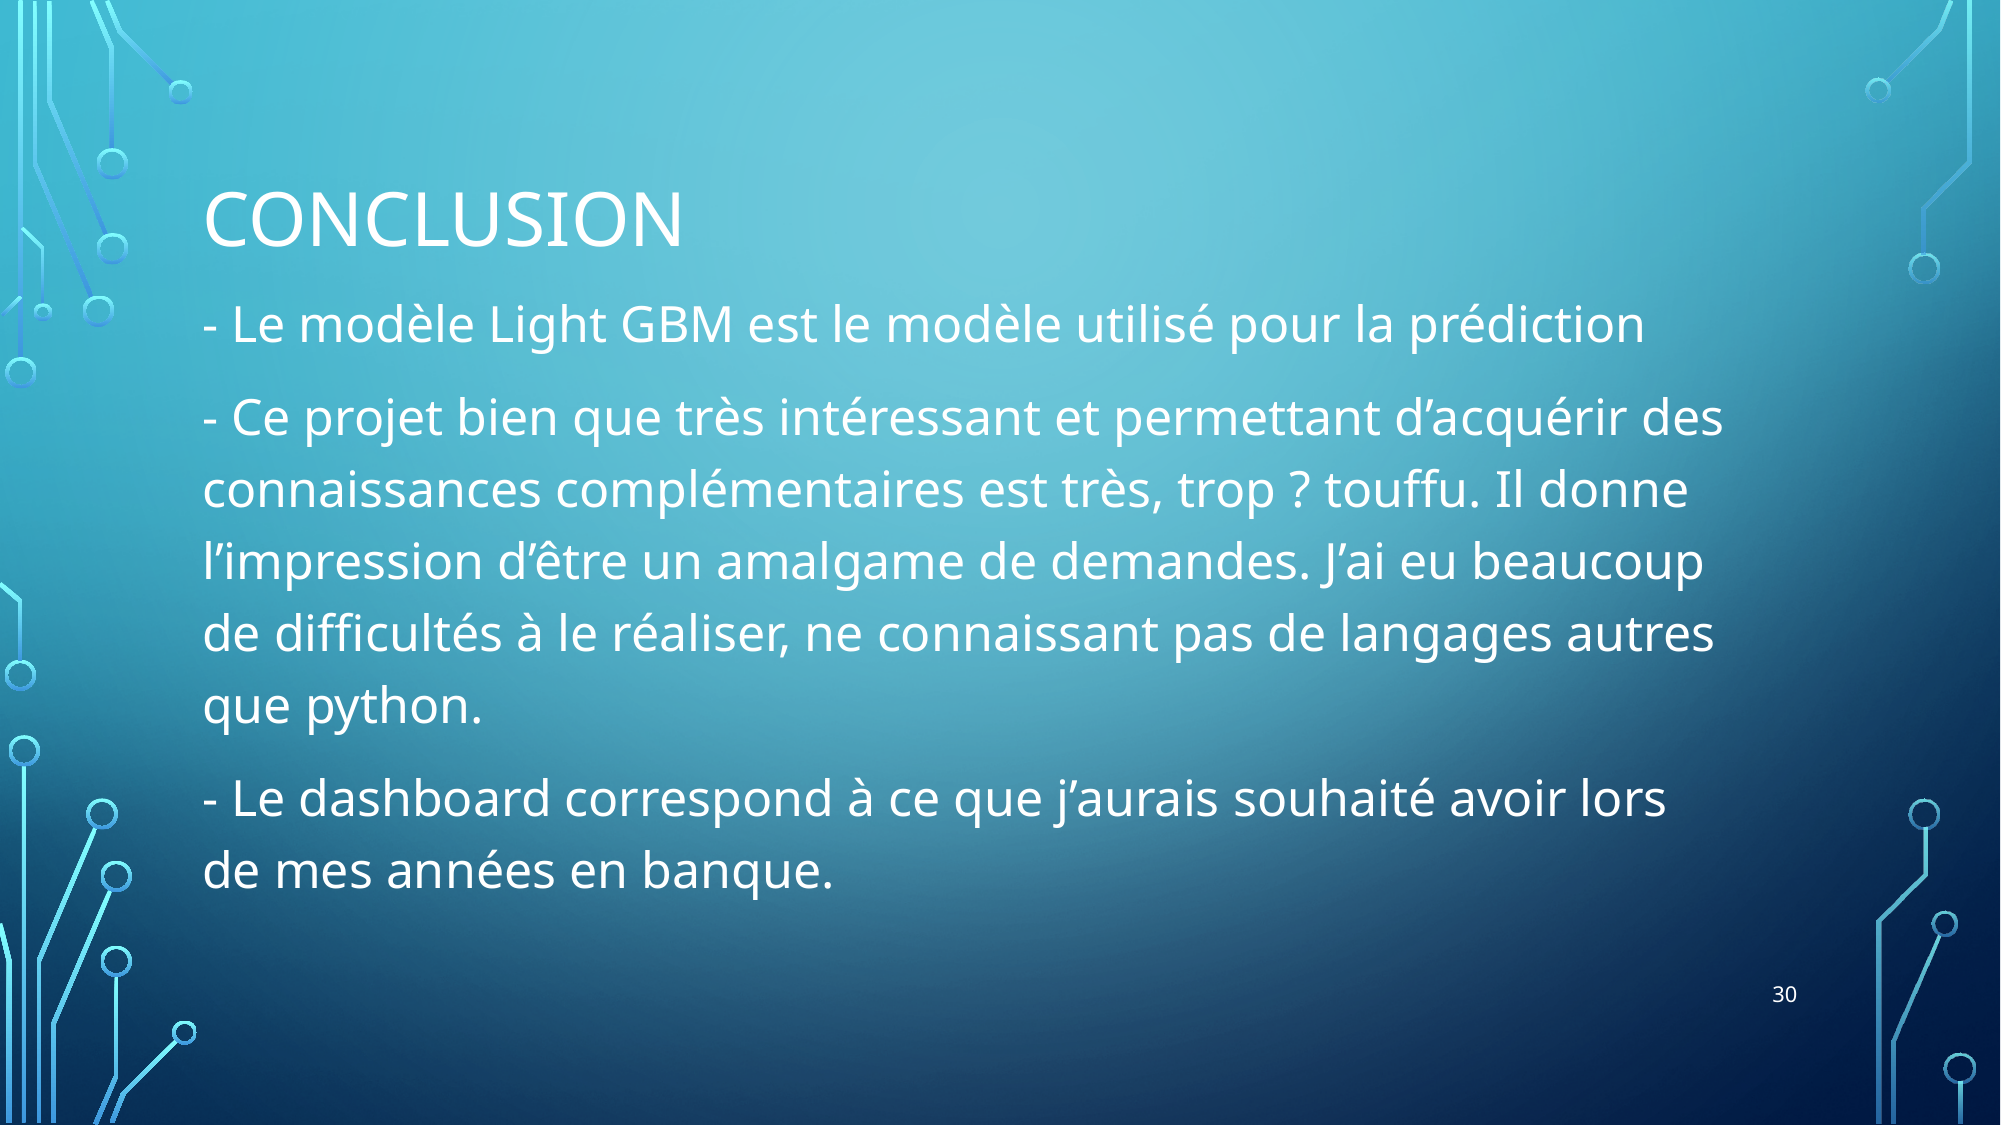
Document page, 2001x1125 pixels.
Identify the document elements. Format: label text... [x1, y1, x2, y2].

slide_number 30 [1685, 965, 1813, 1025]
title Conclusion [187, 101, 1813, 344]
list - Le modèle Light GBM est le modèle utilisé pour la prédiction - Ce projet bien que très intéressant et permettant d’acquérir des connaissances complémentaires est très, trop ? touffu. Il donne l’impression d’être un amalgame de demandes. J’ai eu beaucoup de difficultés à le réaliser, ne connaissant pas de langages autres que python. - Le dashboard correspond à ce que j’aurais souhaité avoir lors de mes années en banque. [187, 273, 1753, 1024]
